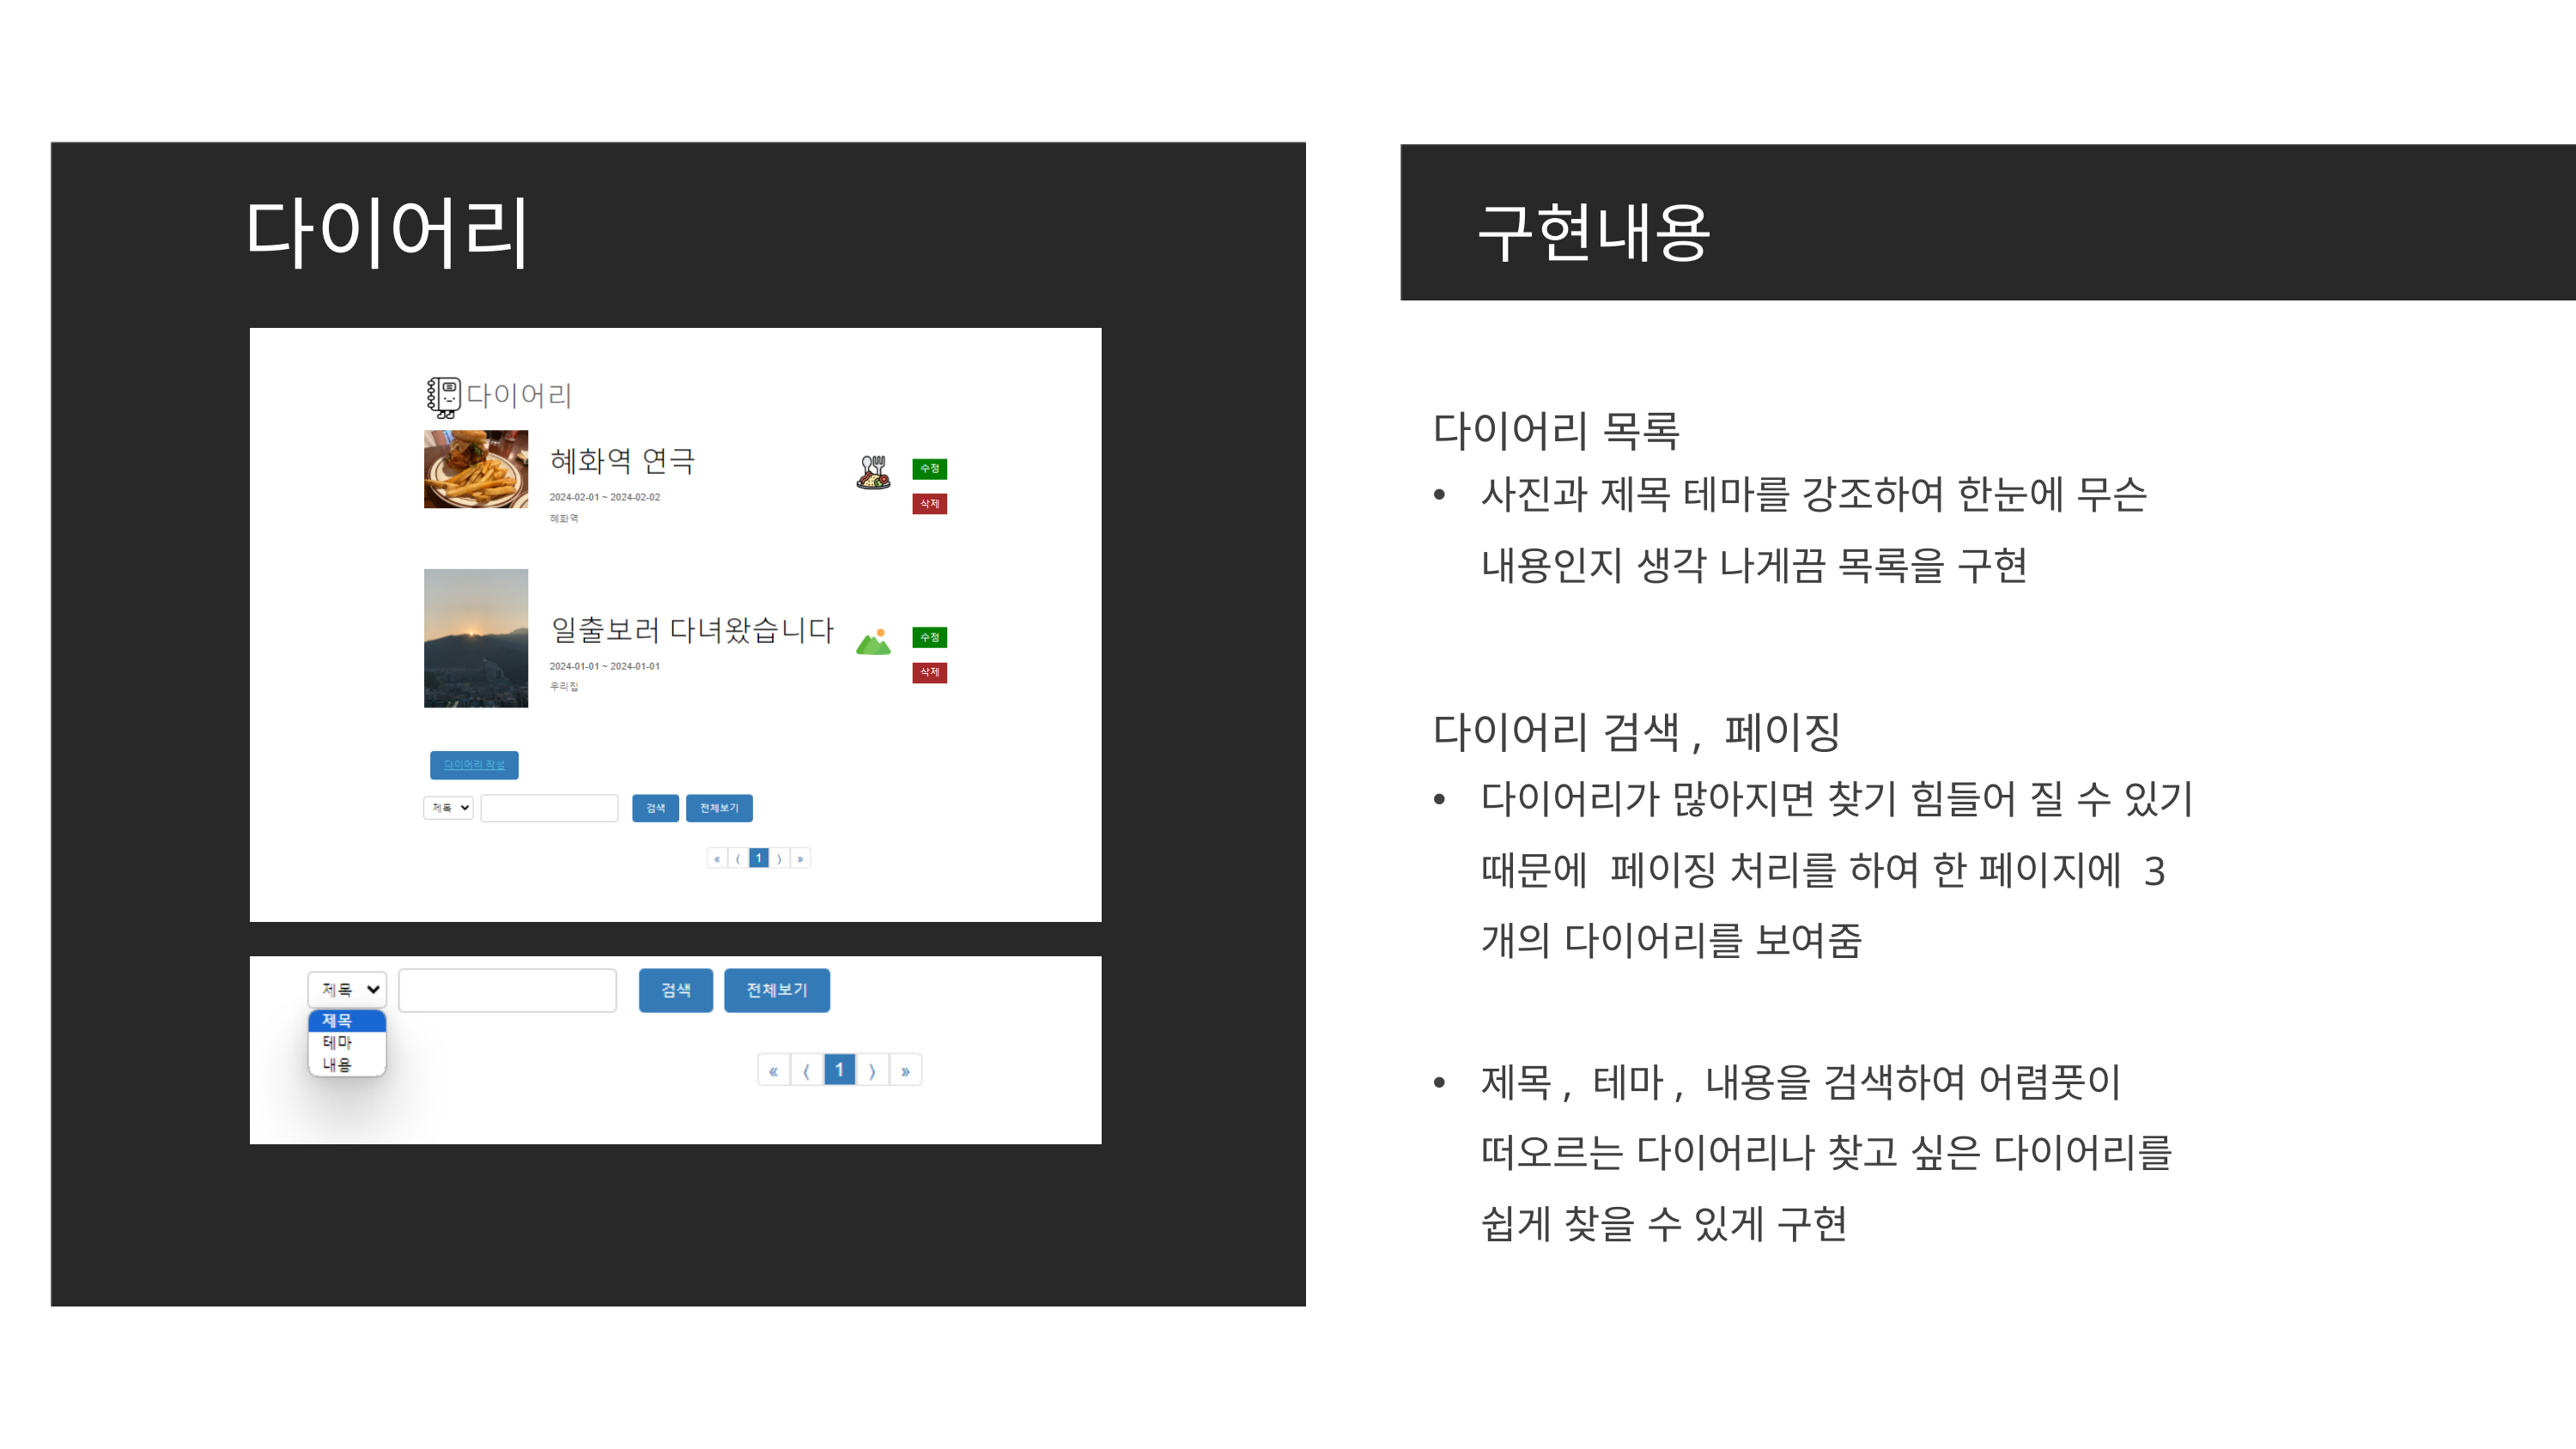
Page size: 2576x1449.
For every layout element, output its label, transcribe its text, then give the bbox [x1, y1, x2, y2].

picture [1400, 144, 2576, 301]
text_box 다이어리가 많아지면 찾기 힘들어 질 수 있기 때문에 페이징 처리를 하여 한 페이지에 3개의 다이어리를 보여줌 제목, 테마, 내용을 검색하여 어렴풋이 떠오르는 다이어리나 찾고 싶은 다이어리를 쉽게 찾을 수 있게 구현 [1419, 744, 2258, 1253]
text_box 사진과 제목 테마를 강조하여 한눈에 무슨 내용인지 생각 나게끔 목록을 구현 [1419, 440, 2258, 595]
text_box 다이어리 목록 [1419, 373, 1897, 440]
text_box 다이어리 검색, 페이징 [1419, 673, 1897, 744]
picture [51, 142, 1306, 1307]
